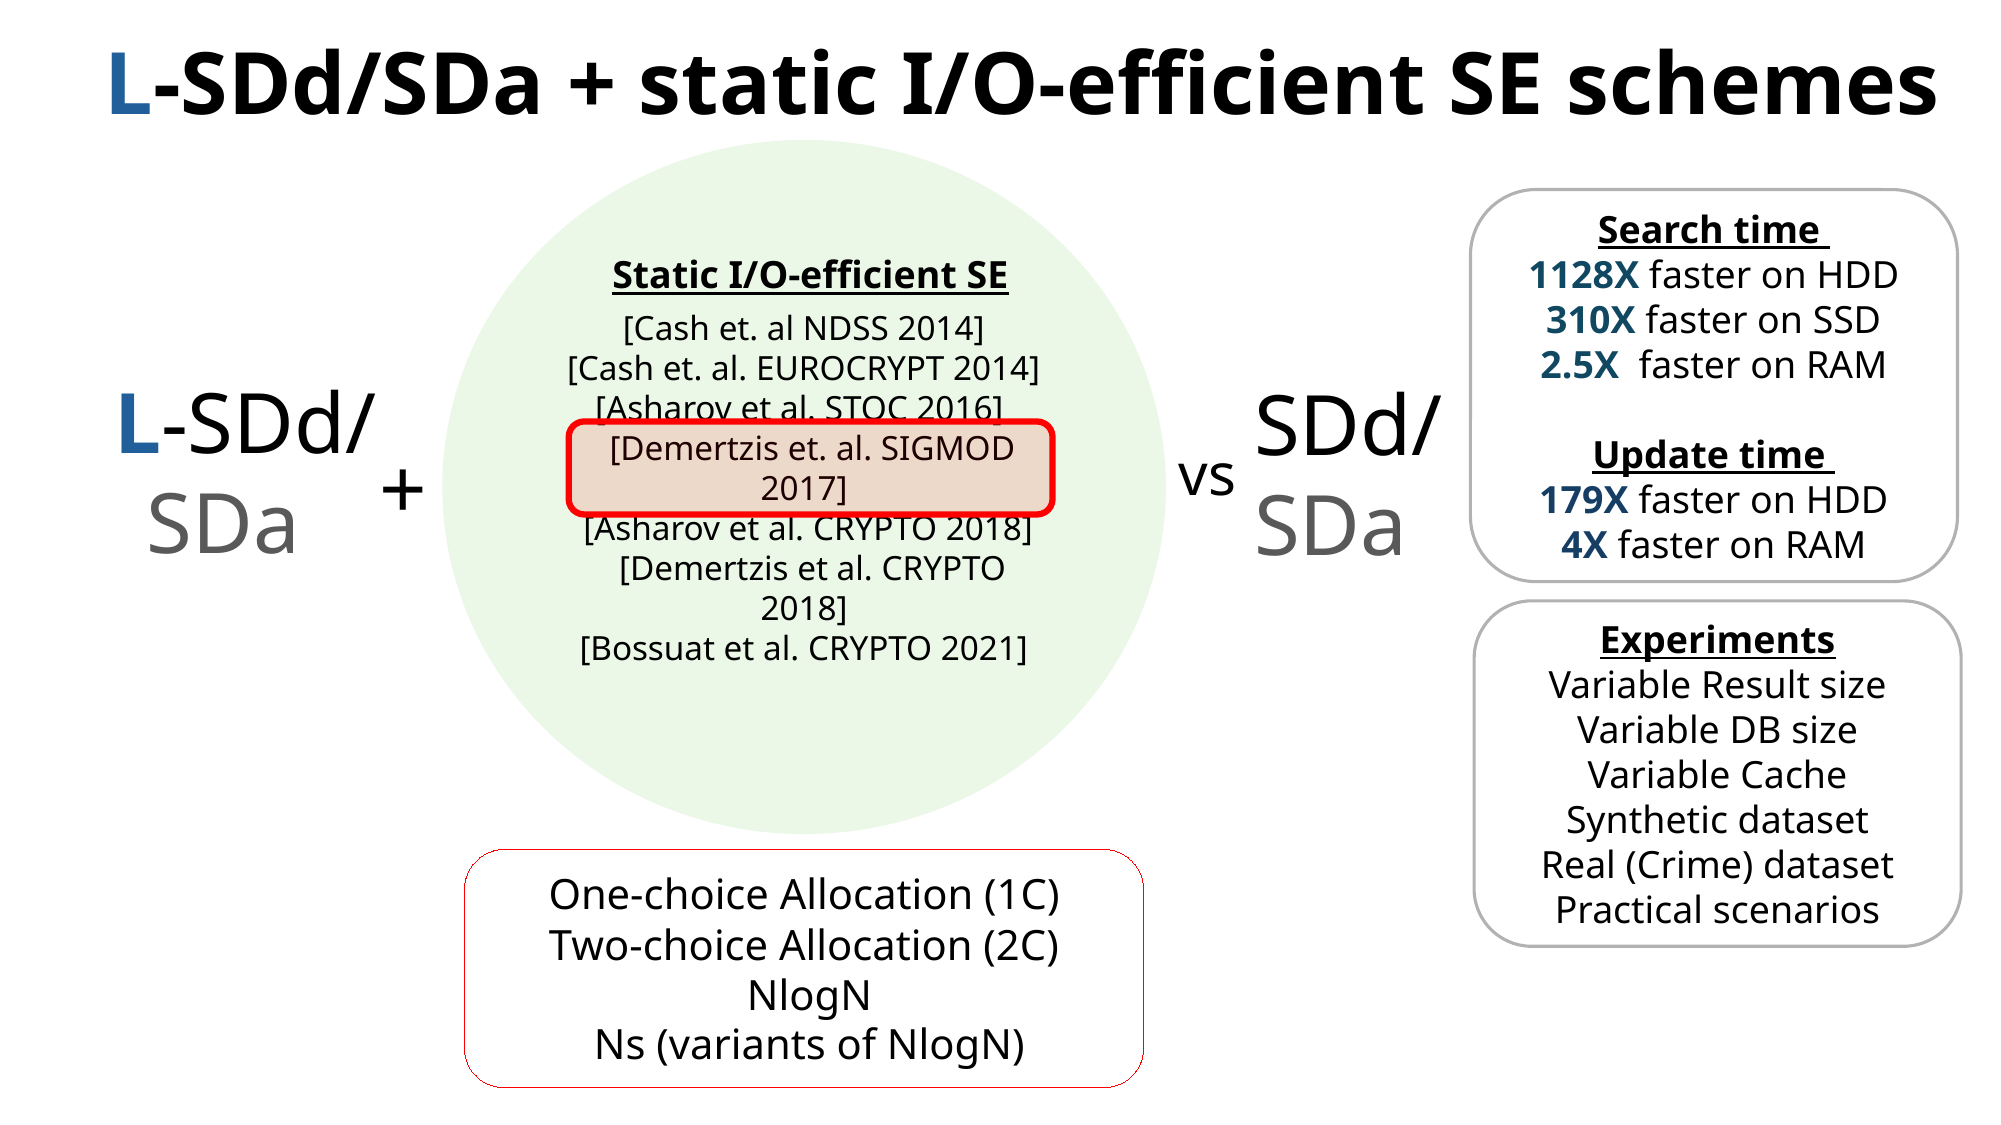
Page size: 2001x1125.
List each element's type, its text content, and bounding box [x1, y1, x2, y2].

text_box Experiments Variable Result size Variable DB size Variable Cache Synthetic dataset Real (Crime) dataset Practical scenarios [1472, 599, 1963, 948]
text_box Static I/O-efficient SE [580, 243, 1041, 304]
text_box SDd/SDa [1239, 364, 1487, 580]
text_box + [364, 428, 498, 544]
text_box One-choice Allocation (1C) Two-choice Allocation (2C) NlogN Ns (variants of NlogN) [464, 849, 1144, 1088]
text_box [Cash et. al NDSS 2014] [Cash et. al. EUROCRYPT 2014] [Asharov et al. STOC 2016] [Demertzis et. al. SIGMOD 2017] [Asharov et al. CRYPTO 2018] [Demertzis et al. CRYPTO 2018] [Bossuat et al. CRYPTO 2021] [453, 138, 1167, 836]
text_box L-SDd/SDa + static I/O-efficient SE schemes [89, 32, 1958, 144]
text_box L-SDd/ SDa [29, 363, 462, 578]
text_box Search time 1128X faster on HDD 310X faster on SSD 2.5X faster on RAM Update time 179X faster on HDD 4X faster on RAM [1468, 187, 1960, 584]
text_box vs [1163, 430, 1297, 515]
text_box [567, 419, 1055, 517]
